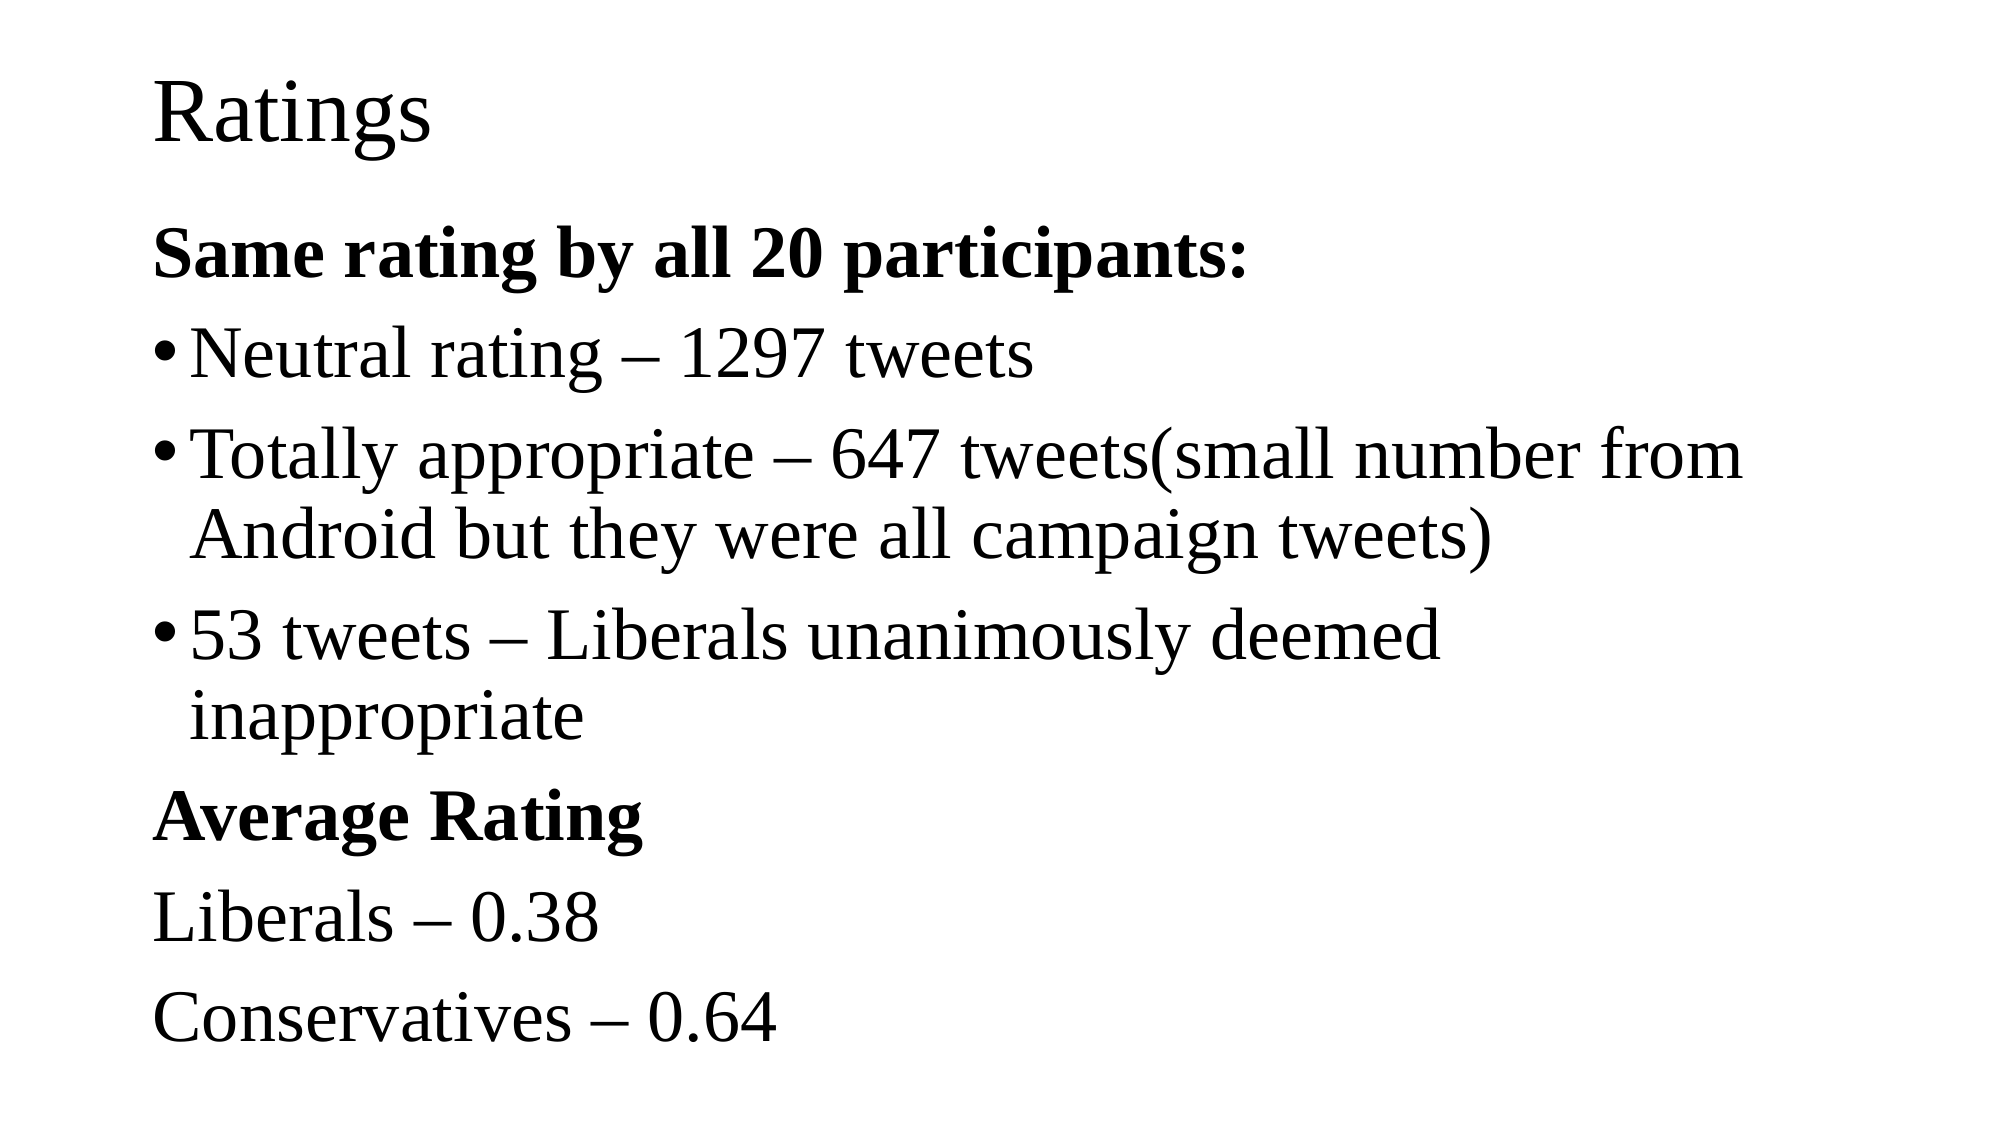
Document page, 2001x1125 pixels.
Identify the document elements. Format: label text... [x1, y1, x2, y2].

title Ratings [137, 3, 1863, 205]
list Same rating by all 20 participants: Neutral rating – 1297 tweets Totally appropriate – 647 tweets(small number from Android but they were all campaign tweets) 53 tweets – Liberals unanimously deemed inappropriate Average Rating Liberals – 0.38 Conservatives – 0.64 [137, 205, 1863, 1068]
